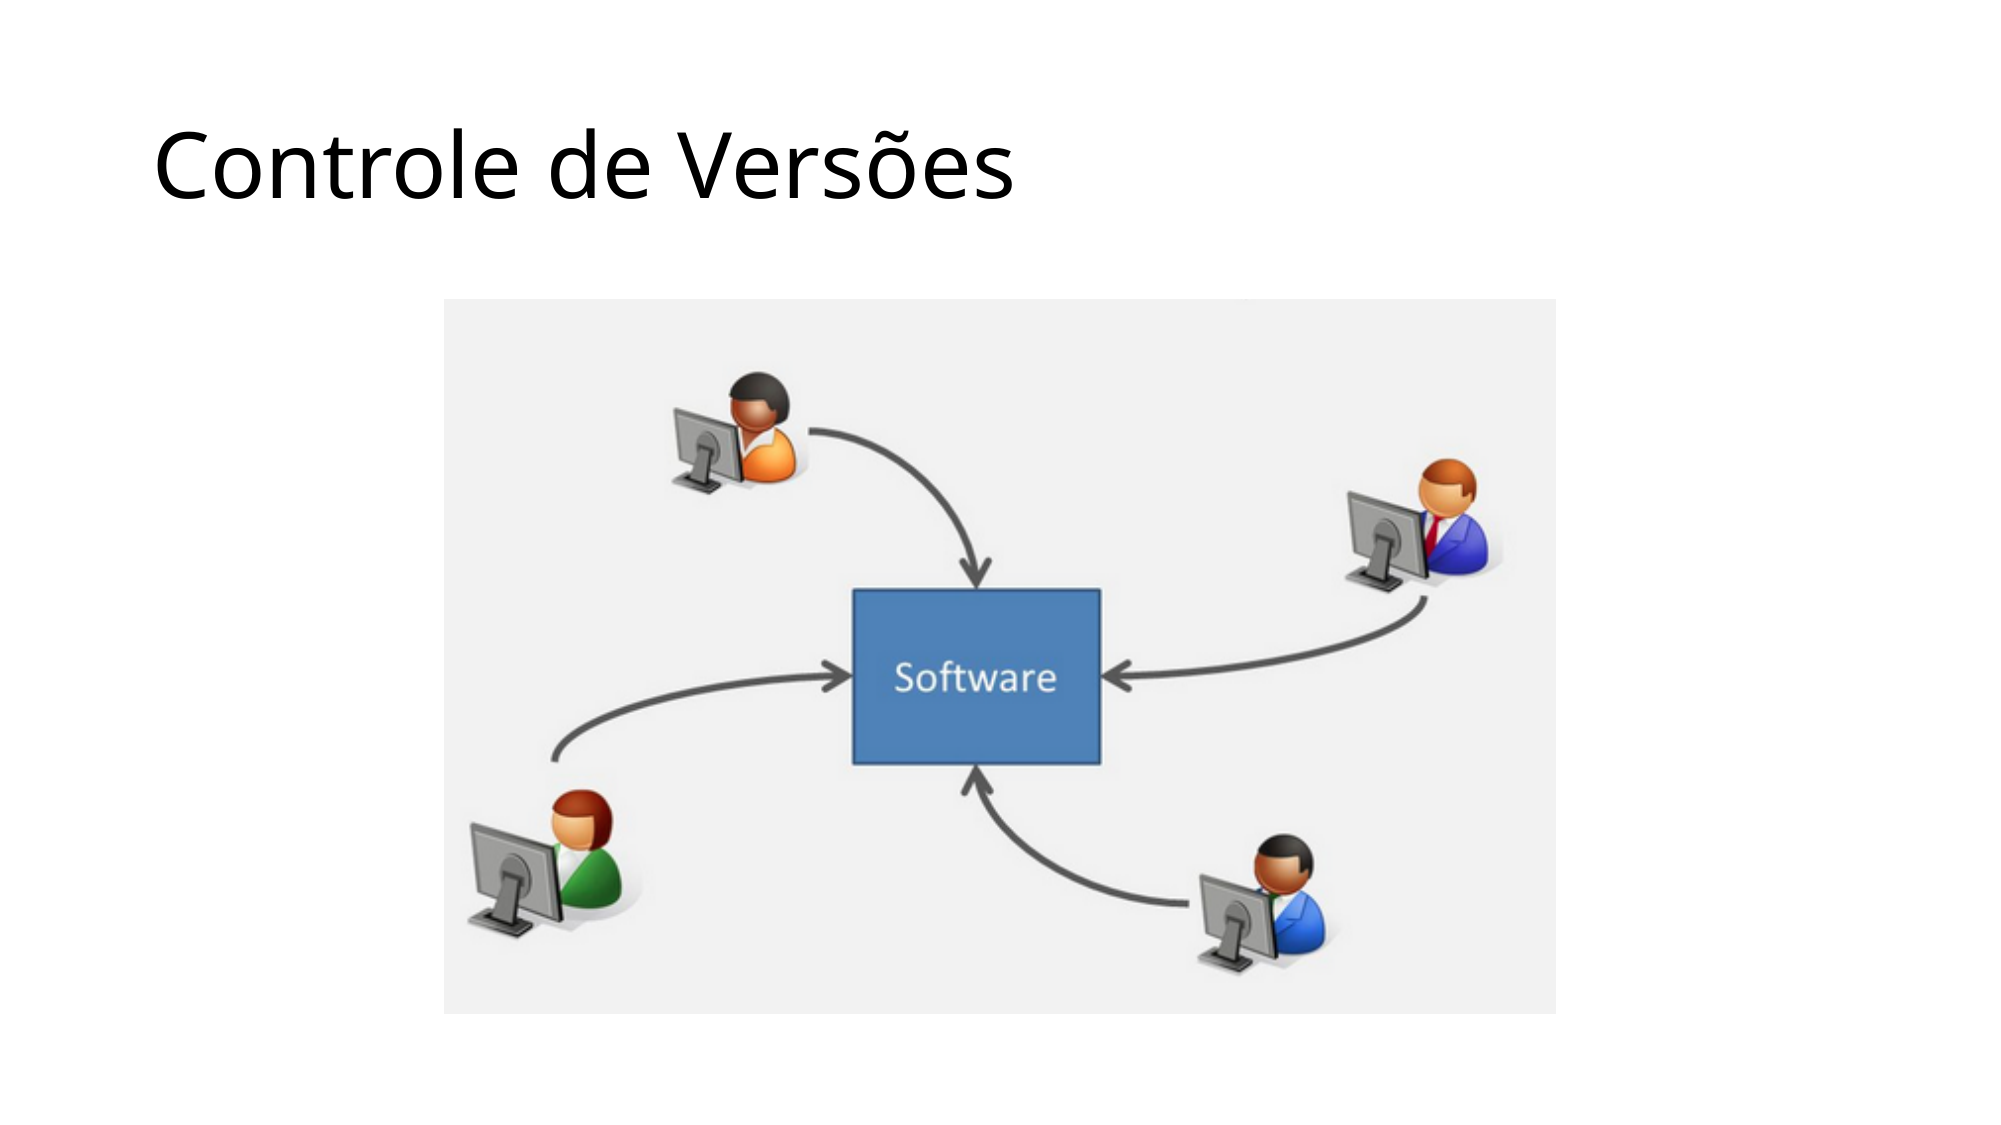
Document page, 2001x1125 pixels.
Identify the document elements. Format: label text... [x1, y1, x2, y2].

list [444, 299, 1556, 1014]
title Controle de Versões [137, 59, 1863, 278]
